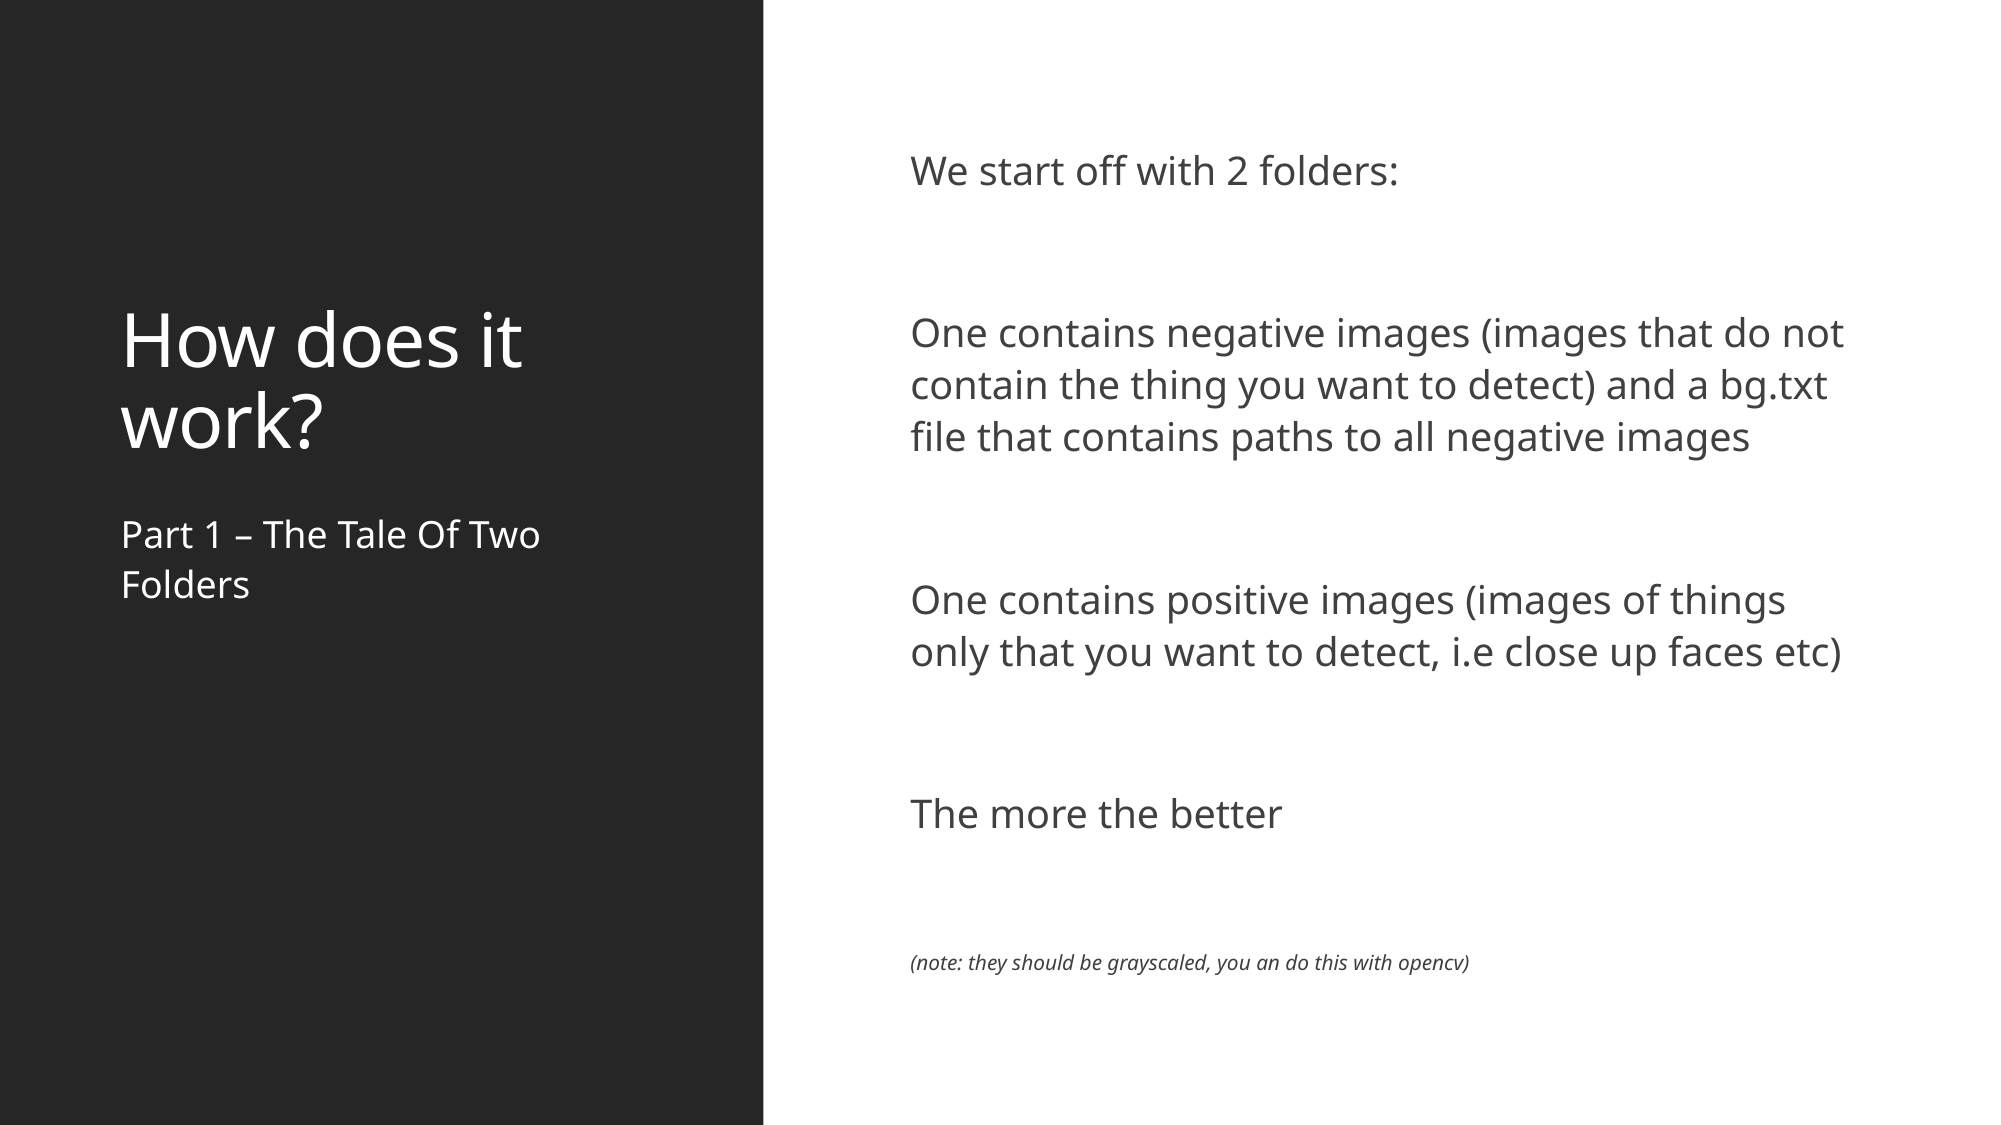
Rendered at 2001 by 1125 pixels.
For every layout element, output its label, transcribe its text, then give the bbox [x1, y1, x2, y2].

list Part 1 – The Tale Of Two Folders [105, 499, 683, 1002]
title How does it work? [105, 128, 683, 473]
list We start off with 2 folders: One contains negative images (images that do not contain the thing you want to detect) and a bg.txt file that contains paths to all negative images One contains positive images (images of things only that you want to detect, i.e close up faces etc) The more the better (note: they should be grayscaled, you an do this with opencv) [895, 133, 1868, 1002]
